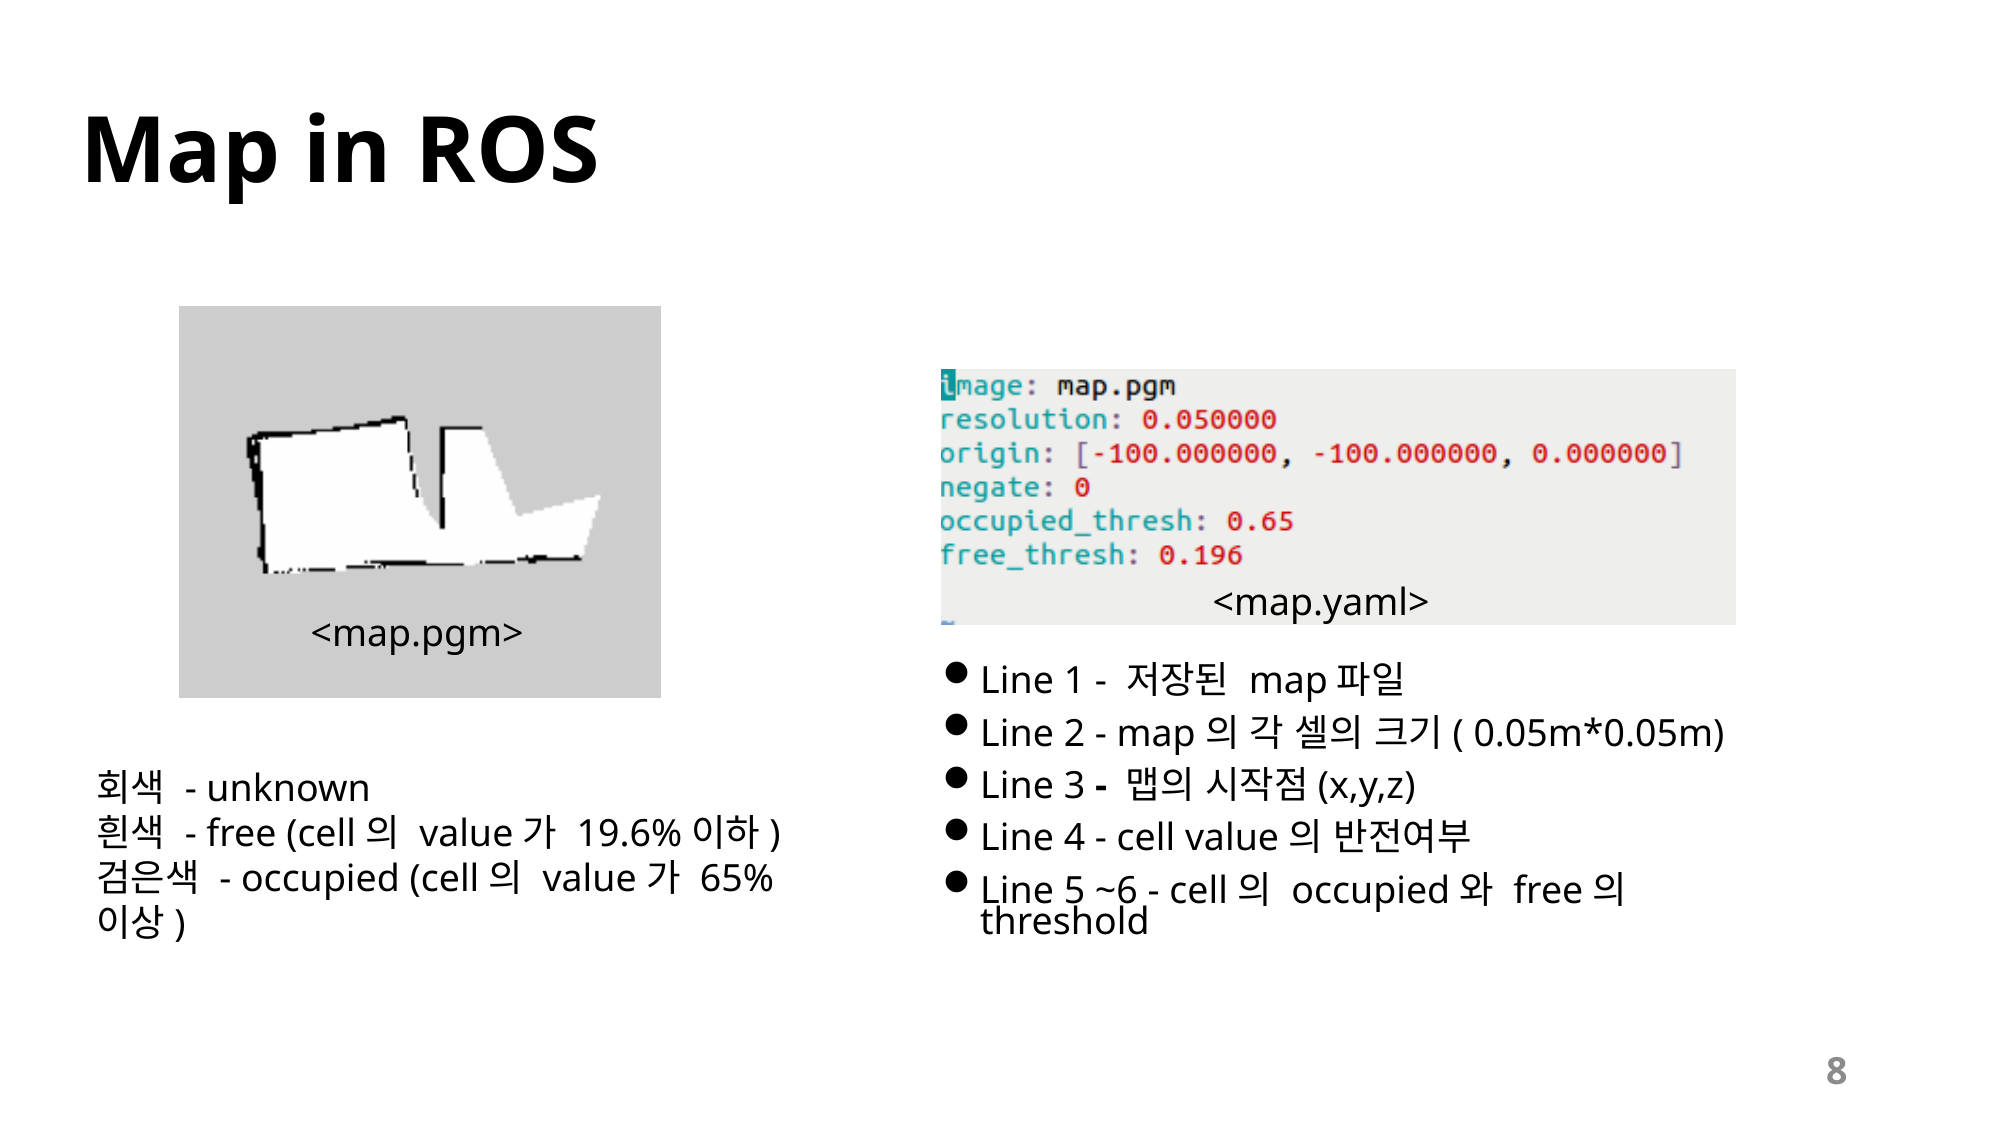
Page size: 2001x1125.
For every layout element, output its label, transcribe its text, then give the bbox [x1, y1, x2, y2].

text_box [941, 369, 1736, 632]
title Map in ROS [65, 44, 1791, 263]
text_box Line 1 - 저장된 map파일 Line 2 - map의 각 셀의 크기( 0.05m*0.05m) Line 3 - 맵의 시작점(x,y,z) Line 4 - cell value의 반전여부 Line 5 ~6 - cell의 occupied와 free의 threshold [927, 661, 1805, 983]
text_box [179, 306, 661, 698]
slide_number 8 [1412, 1042, 1863, 1103]
text_box 회색 - unknown 흰색 - free (cell의 value가 19.6%이하) 검은색 - occupied (cell의 value가 65%이상) [81, 756, 865, 951]
